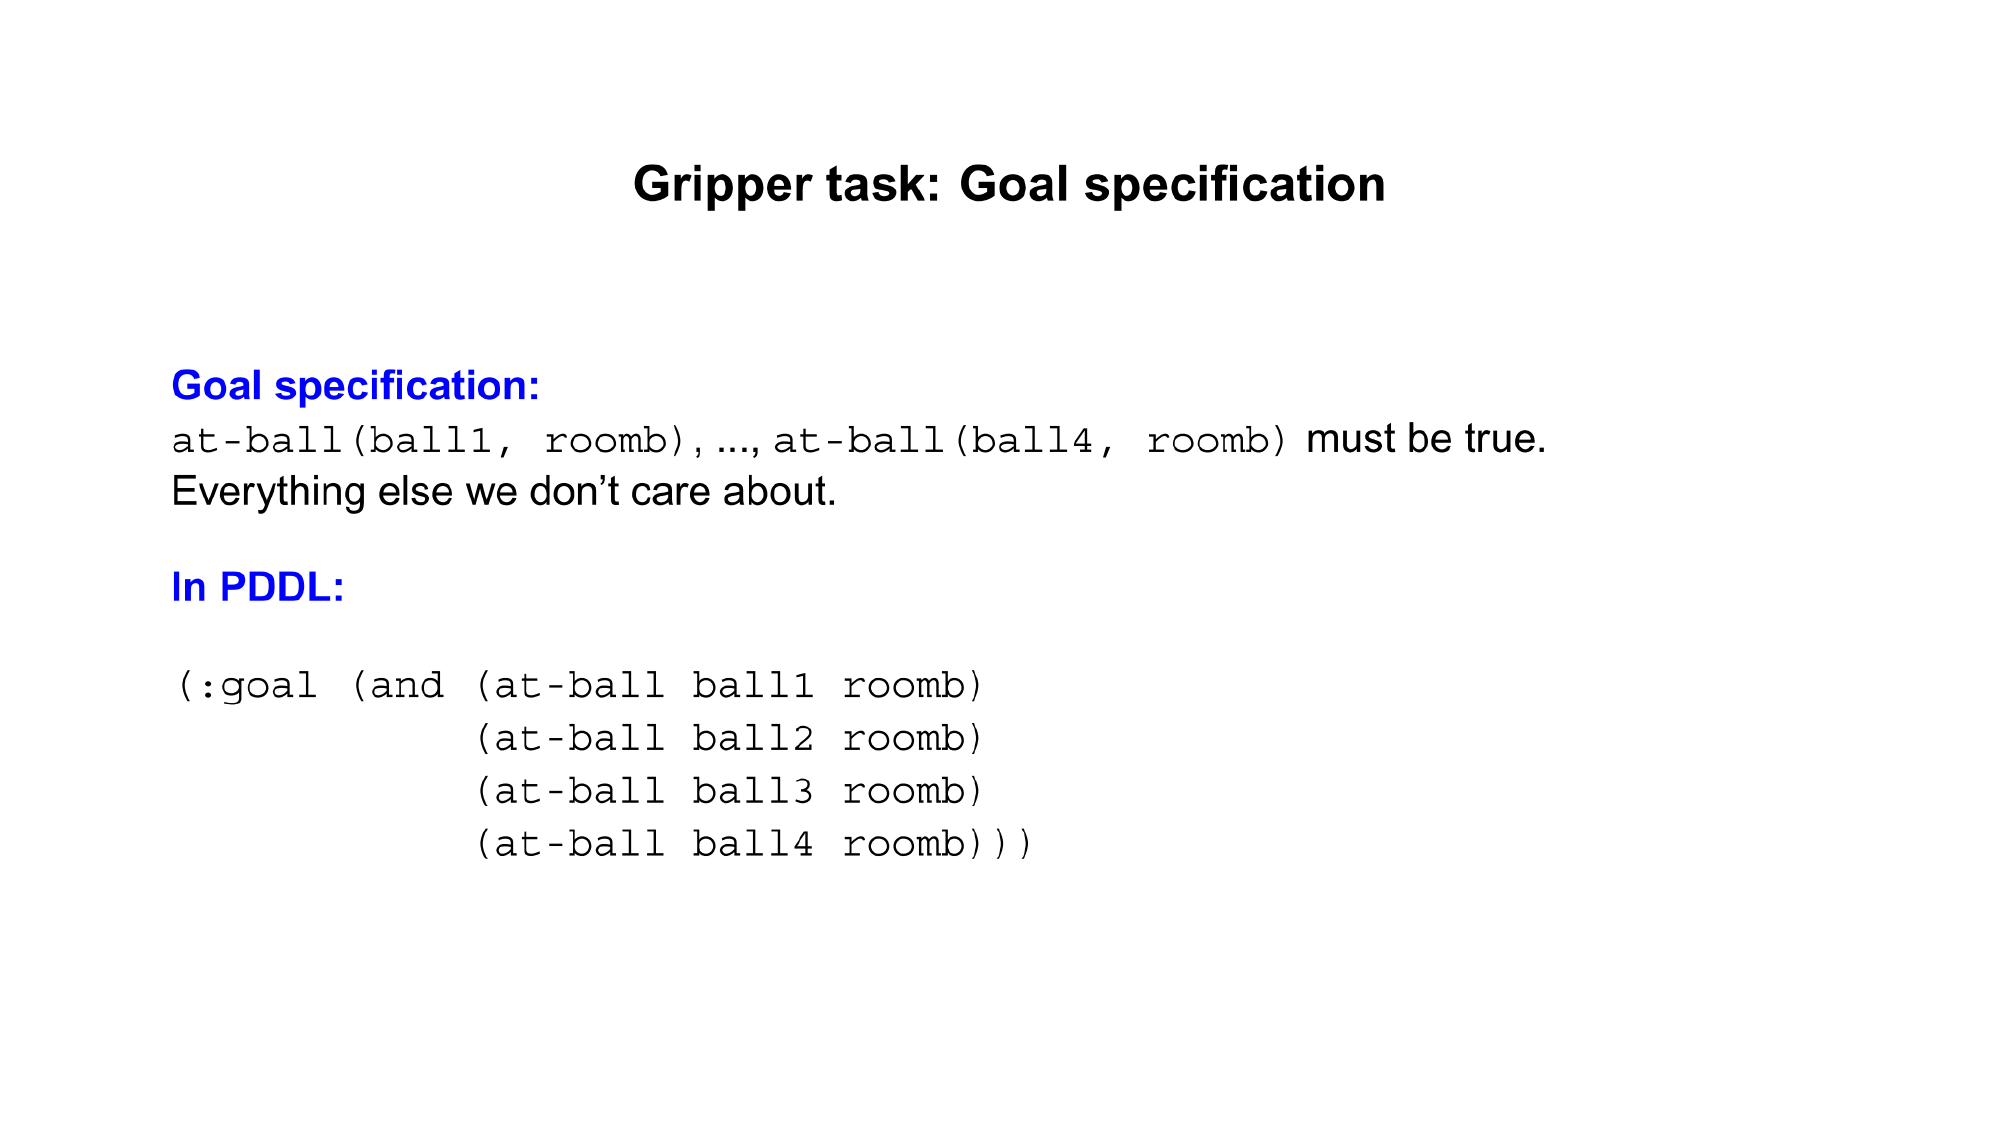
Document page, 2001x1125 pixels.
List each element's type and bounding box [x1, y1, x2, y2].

list [0, 36, 2000, 1088]
